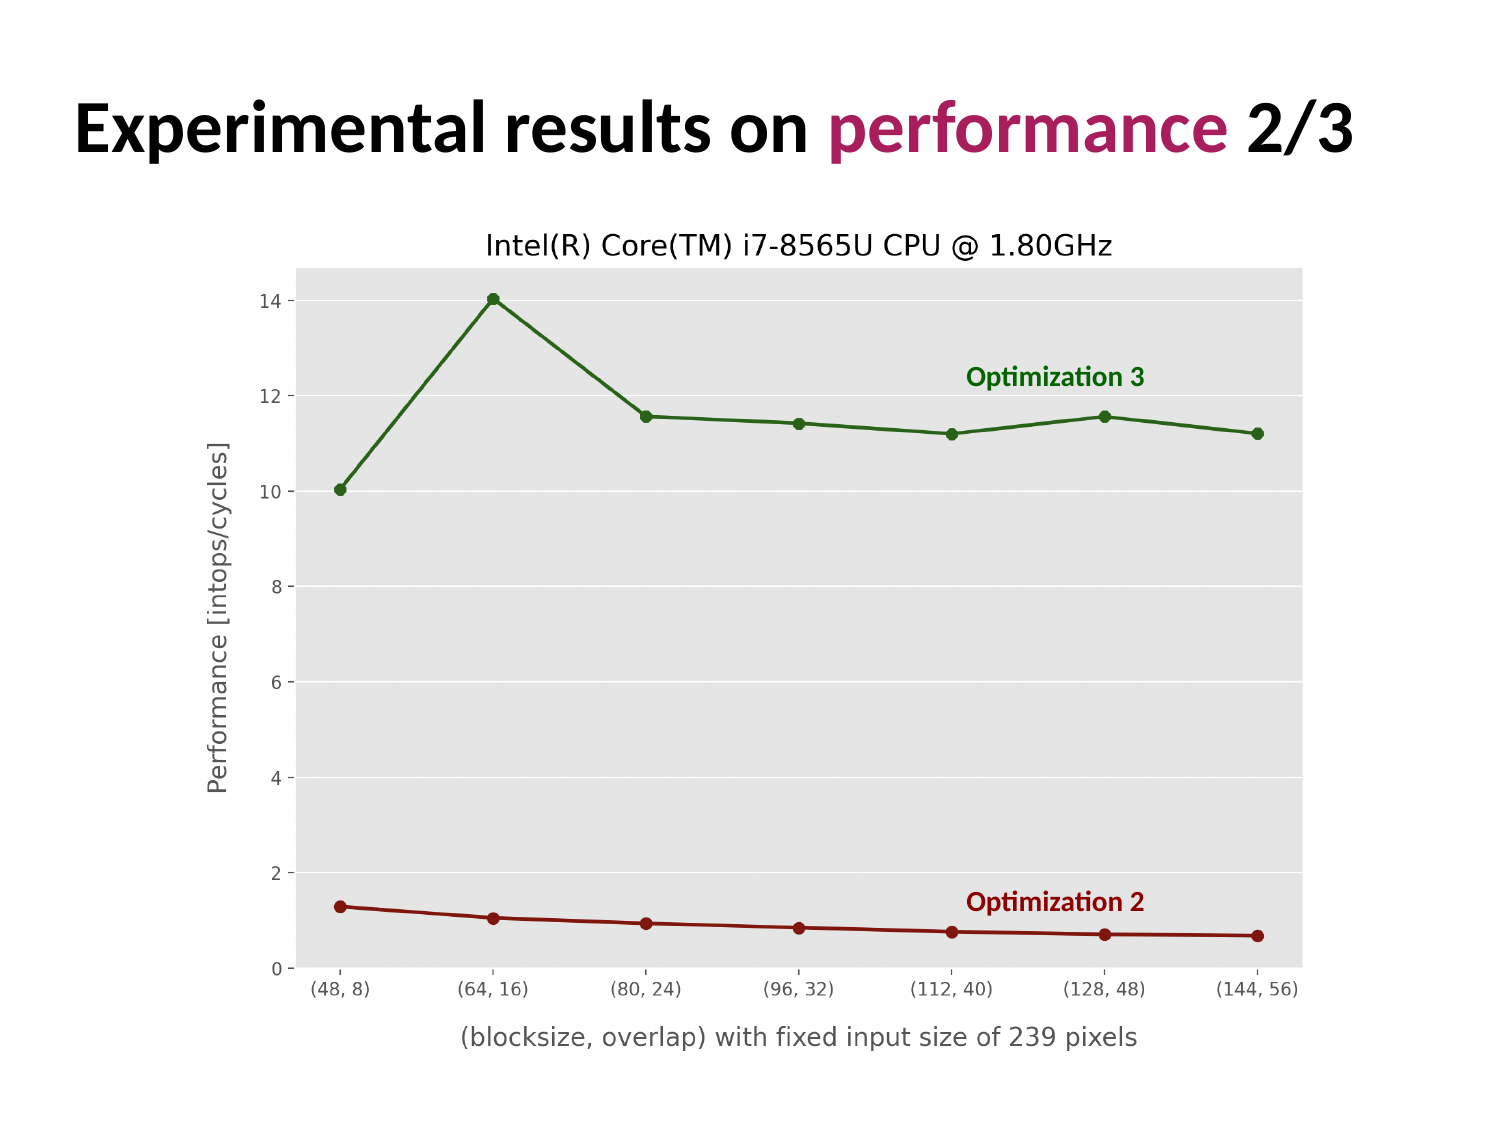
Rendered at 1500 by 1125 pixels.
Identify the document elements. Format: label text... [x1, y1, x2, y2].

picture [154, 212, 1343, 1063]
title Experimental results on performance 2/3 [59, 62, 1439, 188]
